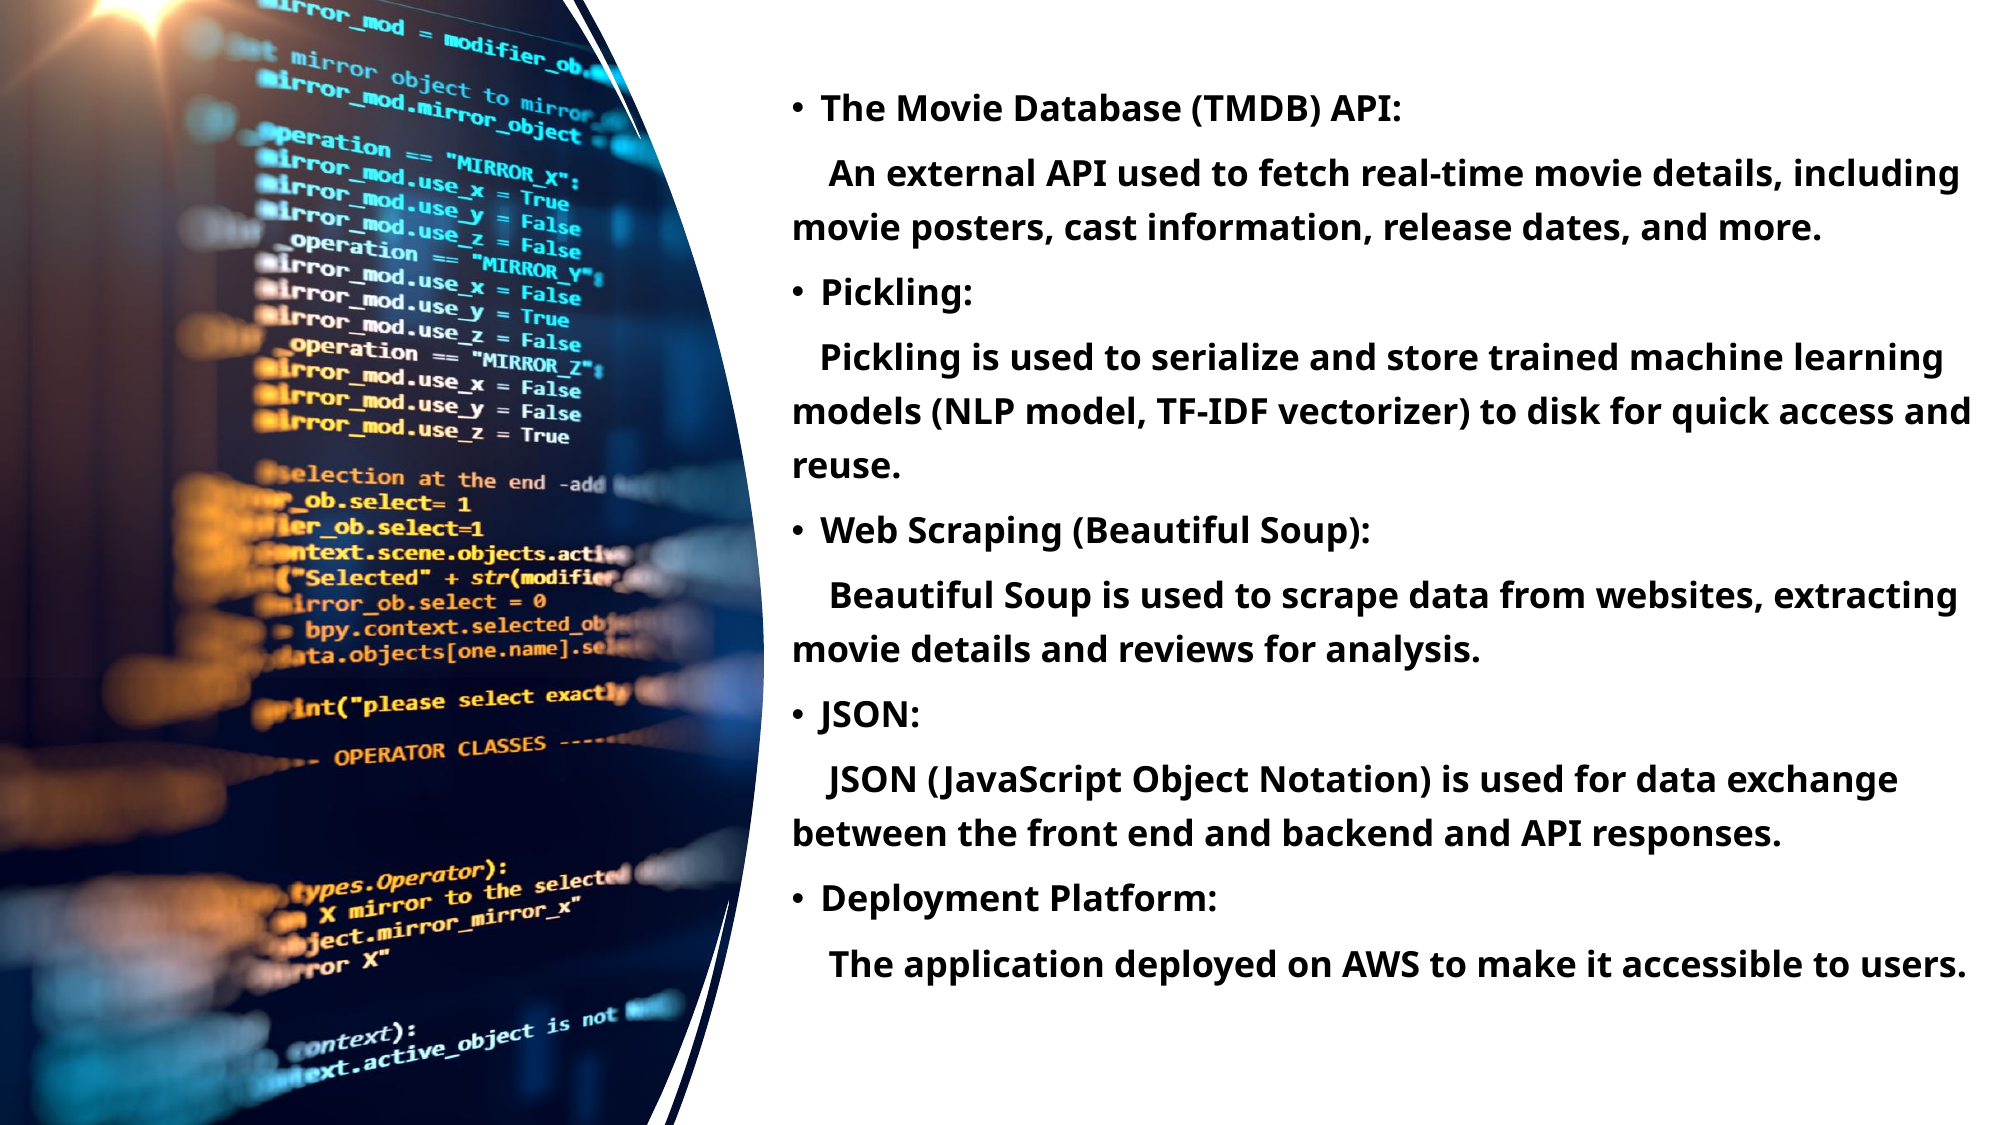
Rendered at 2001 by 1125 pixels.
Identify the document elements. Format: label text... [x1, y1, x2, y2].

picture [0, 0, 764, 1125]
list The Movie Database (TMDB) API: An external API used to fetch real-time movie details, including movie posters, cast information, release dates, and more. Pickling: Pickling is used to serialize and store trained machine learning models (NLP model, TF-IDF vectorizer) to disk for quick access and reuse. Web Scraping (Beautiful Soup): Beautiful Soup is used to scrape data from websites, extracting movie details and reviews for analysis. JSON: JSON (JavaScript Object Notation) is used for data exchange between the front end and backend and API responses. Deployment Platform: The application deployed on AWS to make it accessible to users. [776, 70, 2000, 1011]
